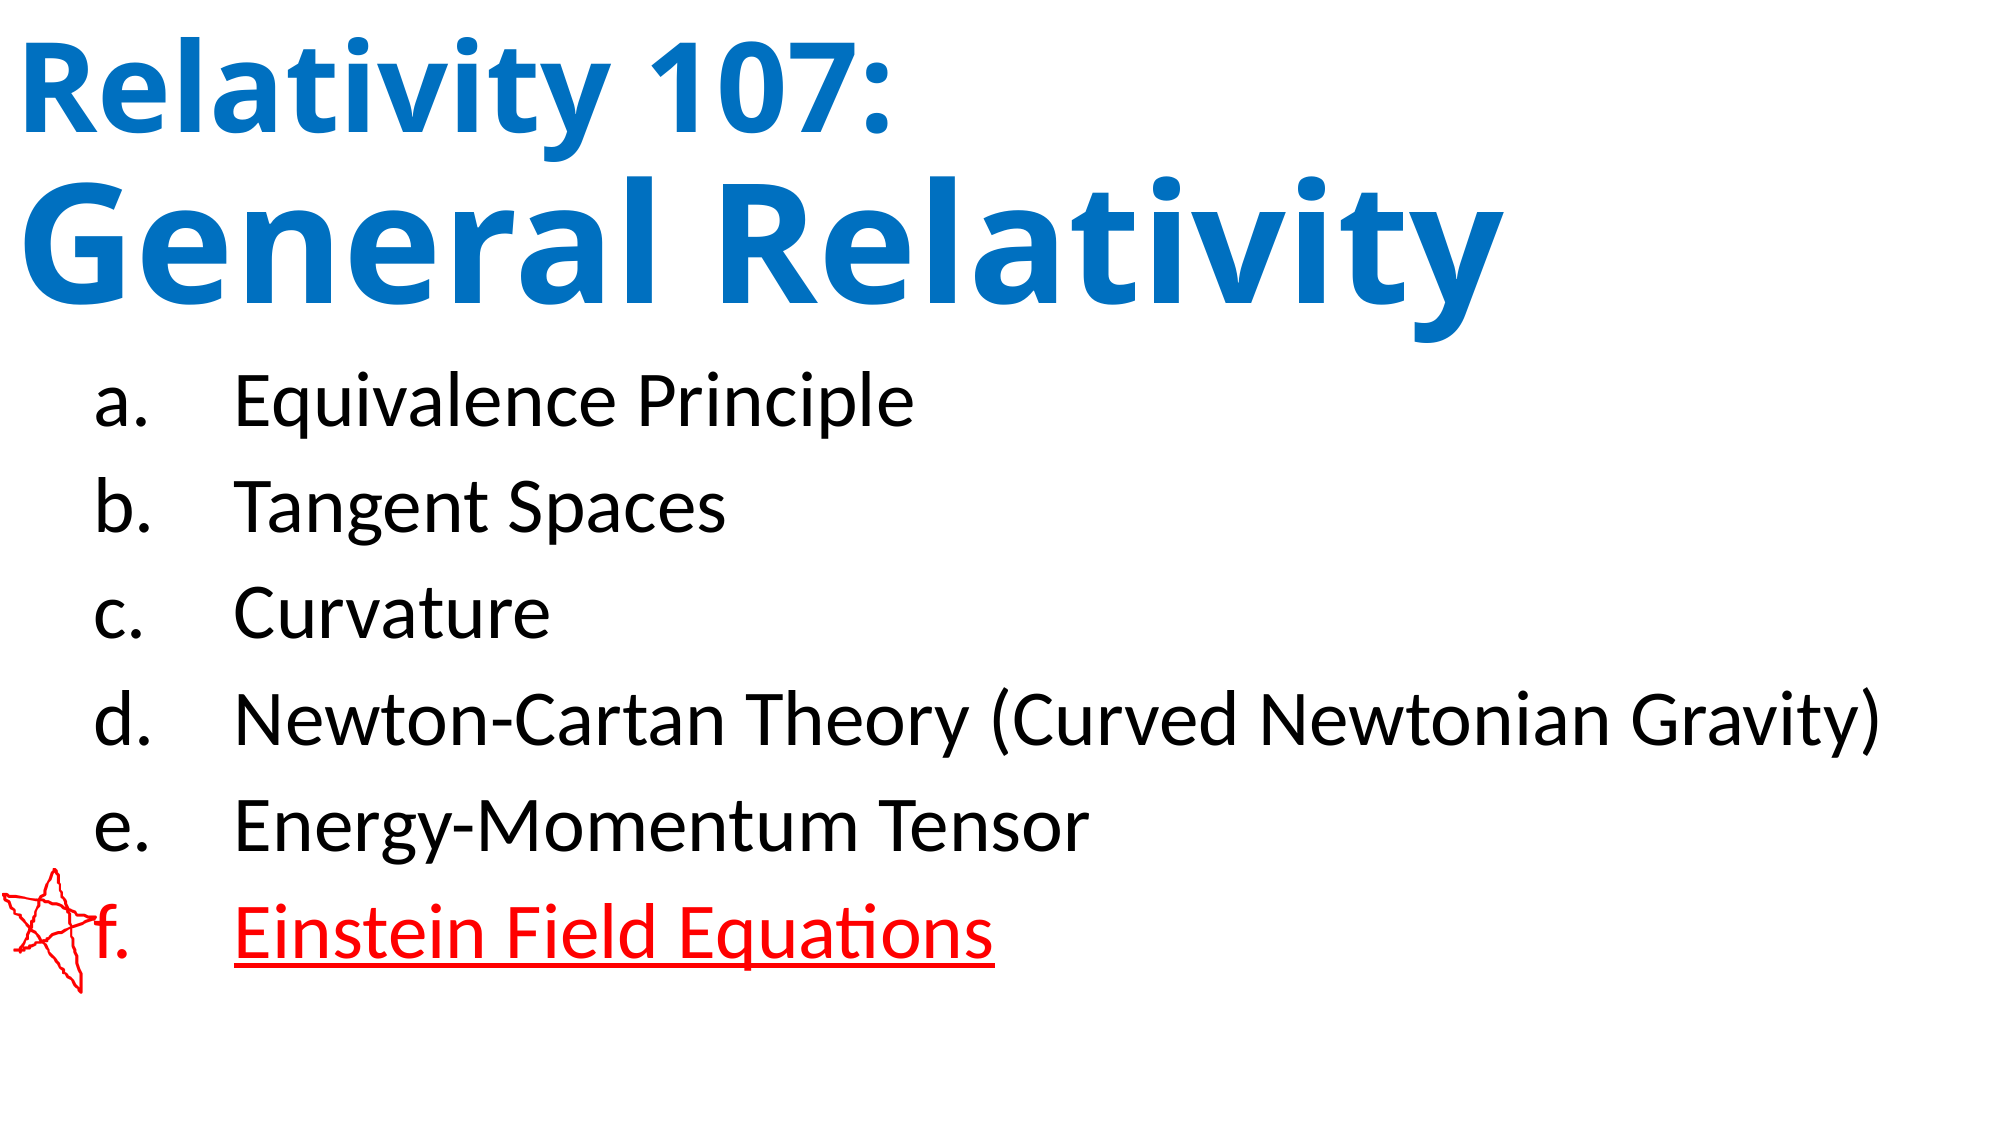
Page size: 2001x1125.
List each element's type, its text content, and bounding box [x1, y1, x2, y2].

title Relativity 107: General Relativity [0, 0, 2000, 347]
picture [2, 868, 107, 1004]
subtitle Equivalence Principle Tangent Spaces Curvature Newton-Cartan Theory (Curved Newtonian Gravity) Energy-Momentum Tensor Einstein Field Equations [78, 350, 1958, 1016]
